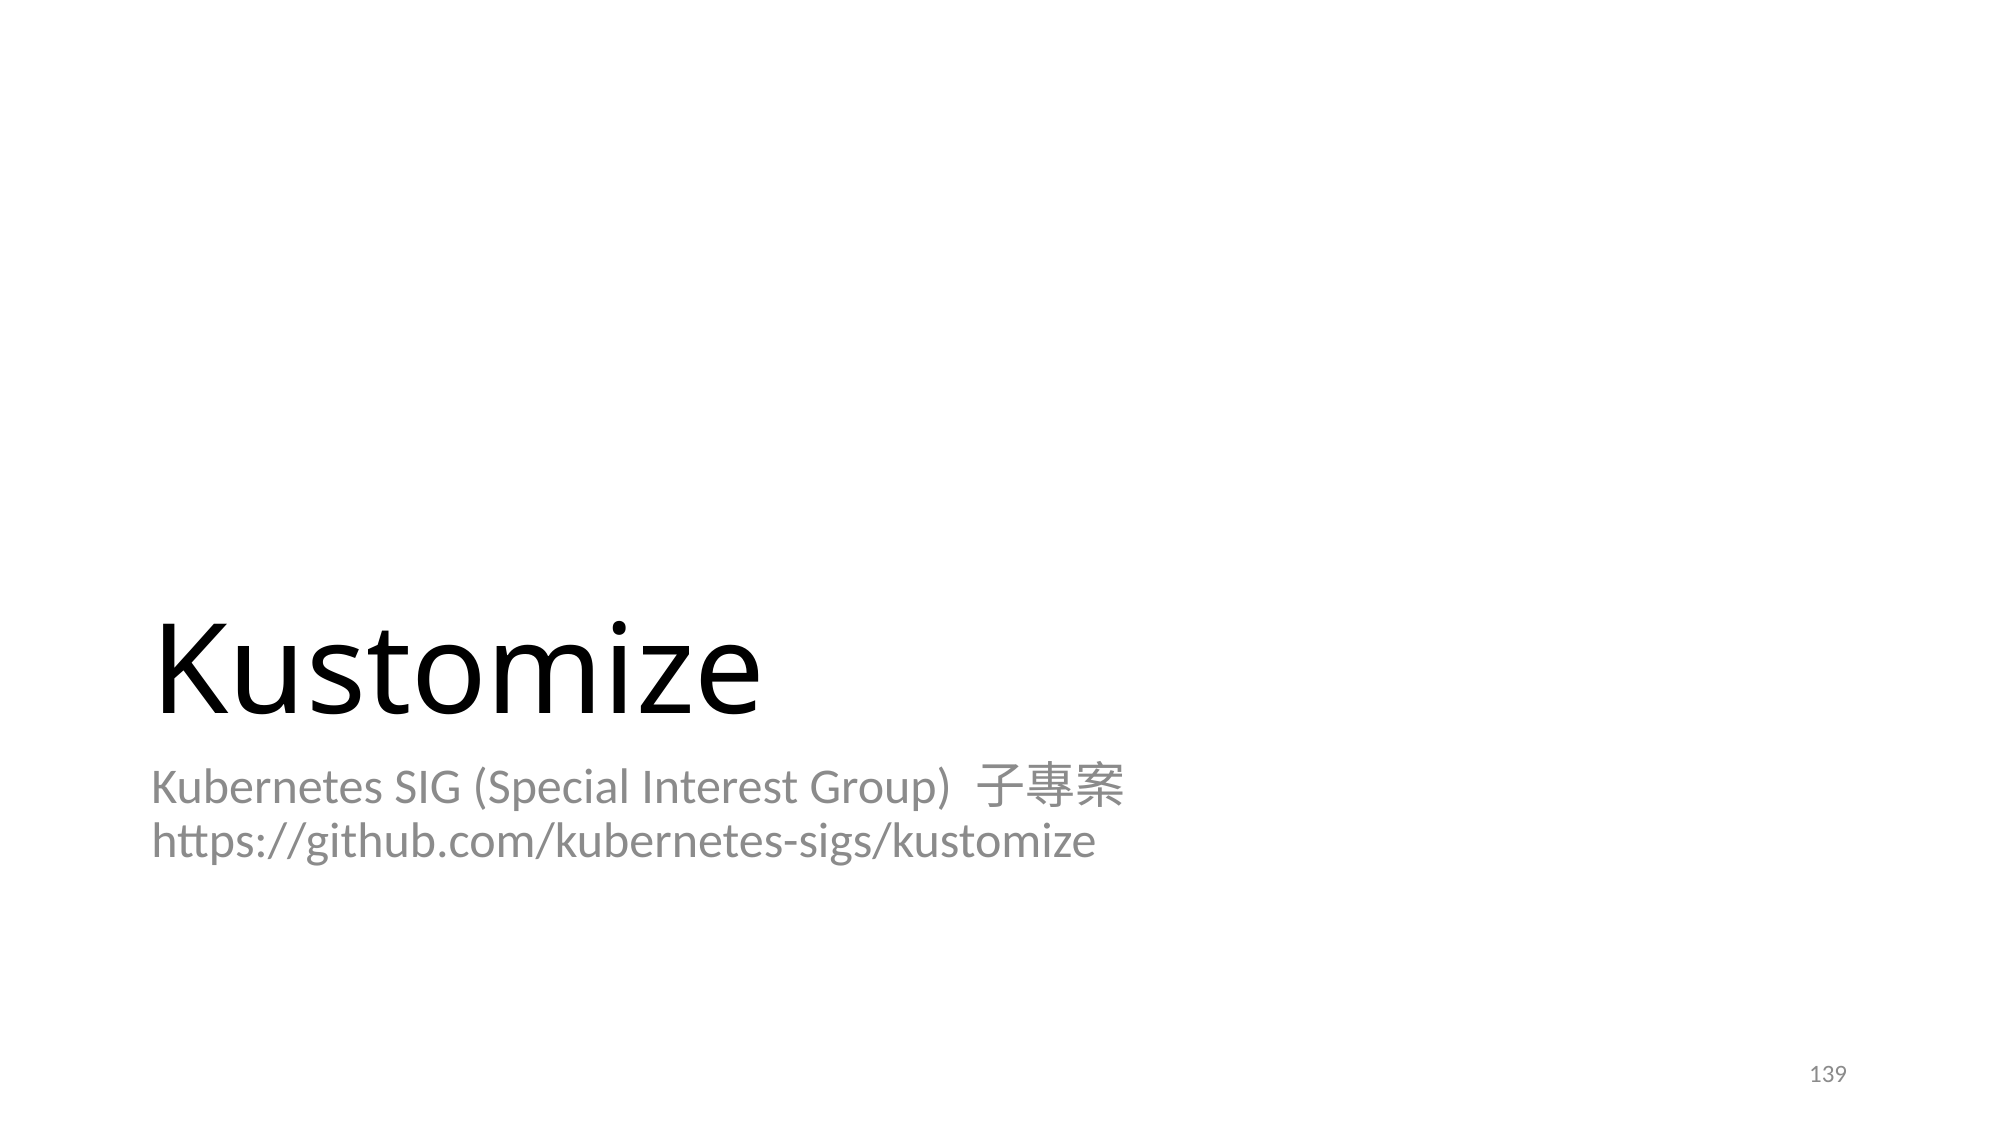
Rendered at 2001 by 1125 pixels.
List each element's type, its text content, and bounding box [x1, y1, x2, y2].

slide_number 139 [1412, 1042, 1863, 1103]
title Kustomize [136, 280, 1862, 749]
list Kubernetes SIG (Special Interest Group) 子專案 https://github.com/kubernetes-sigs/kustomize [136, 752, 1862, 999]
